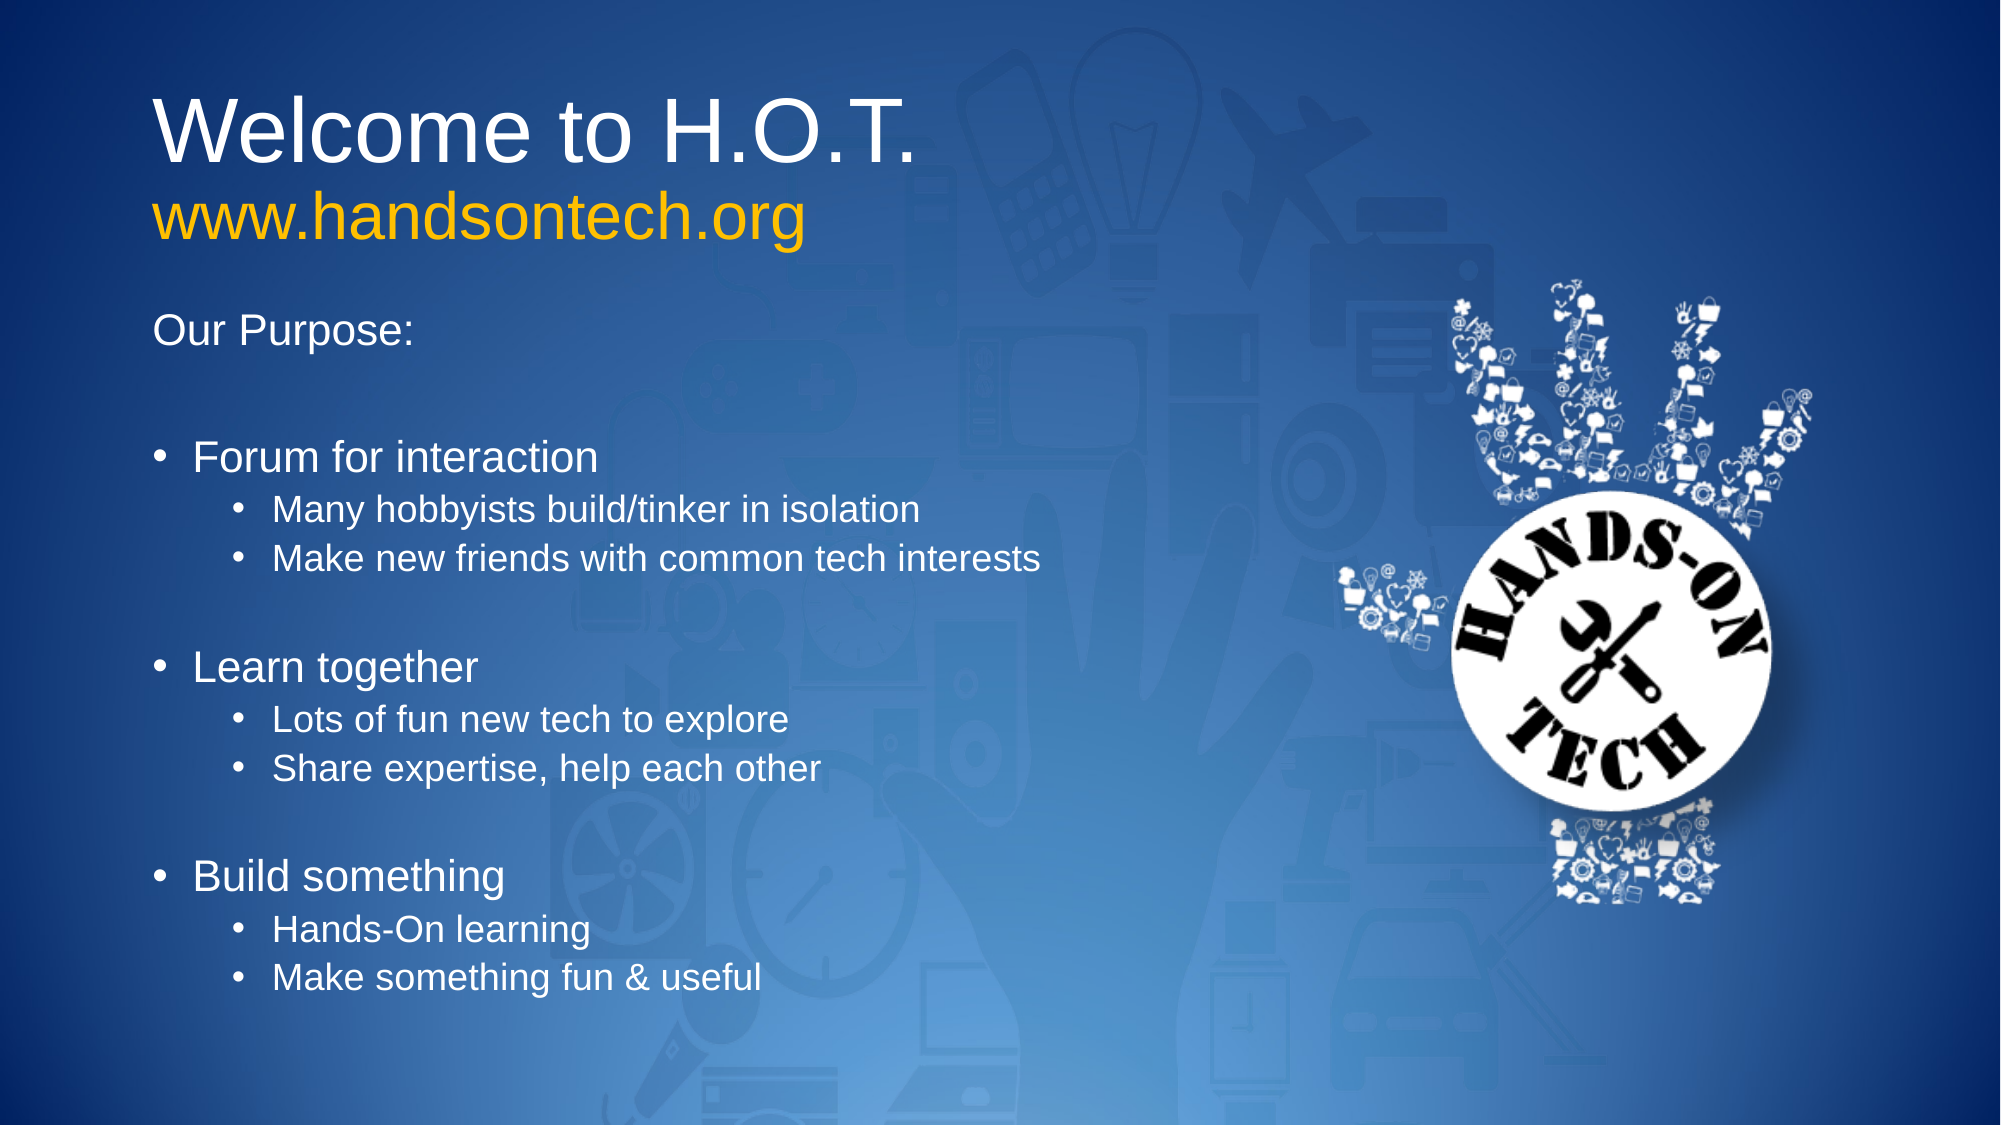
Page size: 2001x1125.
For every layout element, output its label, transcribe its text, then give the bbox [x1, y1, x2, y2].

picture [0, 0, 2001, 1125]
list Our Purpose: Forum for interaction Many hobbyists build/tinker in isolation Make new friends with common tech interests Learn together Lots of fun new tech to explore Share expertise, help each other Build something Hands-On learning Make something fun & useful [137, 299, 1863, 1013]
title Welcome to H.O.T. www.handsontech.org [137, 59, 1777, 277]
